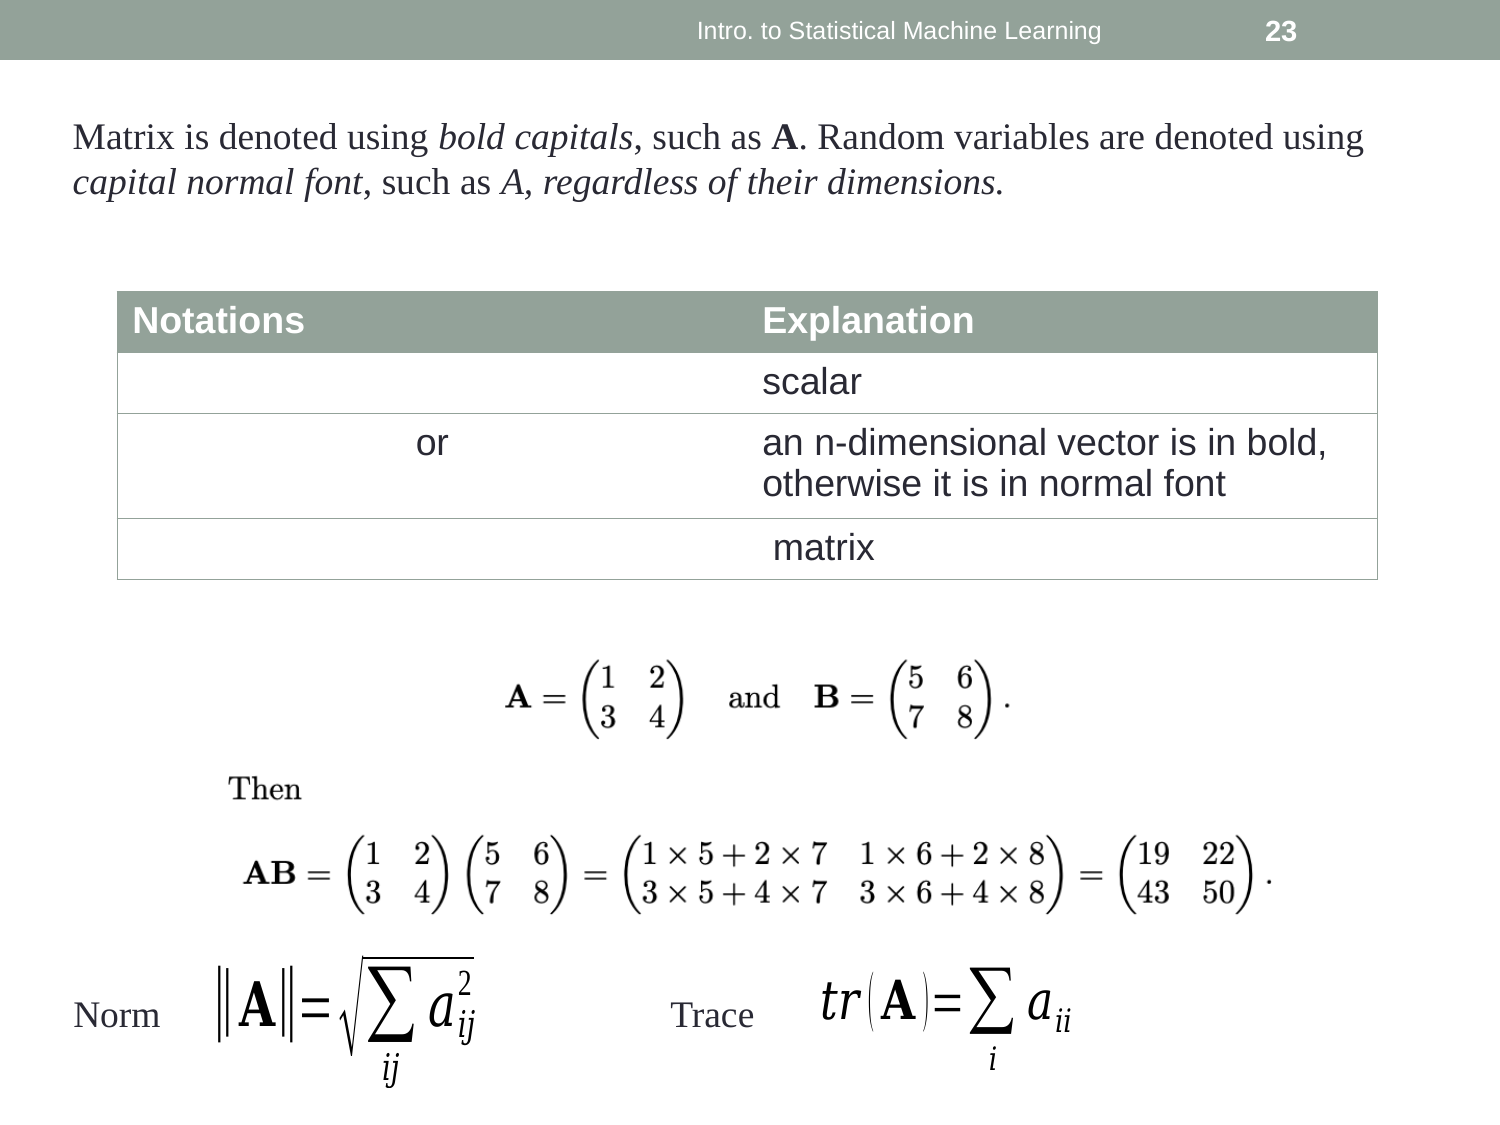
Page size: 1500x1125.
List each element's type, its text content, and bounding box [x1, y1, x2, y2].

slide_number 23 [1250, 3, 1425, 57]
text_box Trace [655, 982, 770, 1043]
text_box Norm [58, 982, 176, 1043]
text_box Matrix is denoted using bold capitals, such as A. Random variables are denoted using capital normal font, such as A, regardless of their dimensions. [57, 104, 1442, 210]
picture [225, 646, 1275, 935]
footer Intro. to Statistical Machine Learning [562, 3, 1238, 57]
